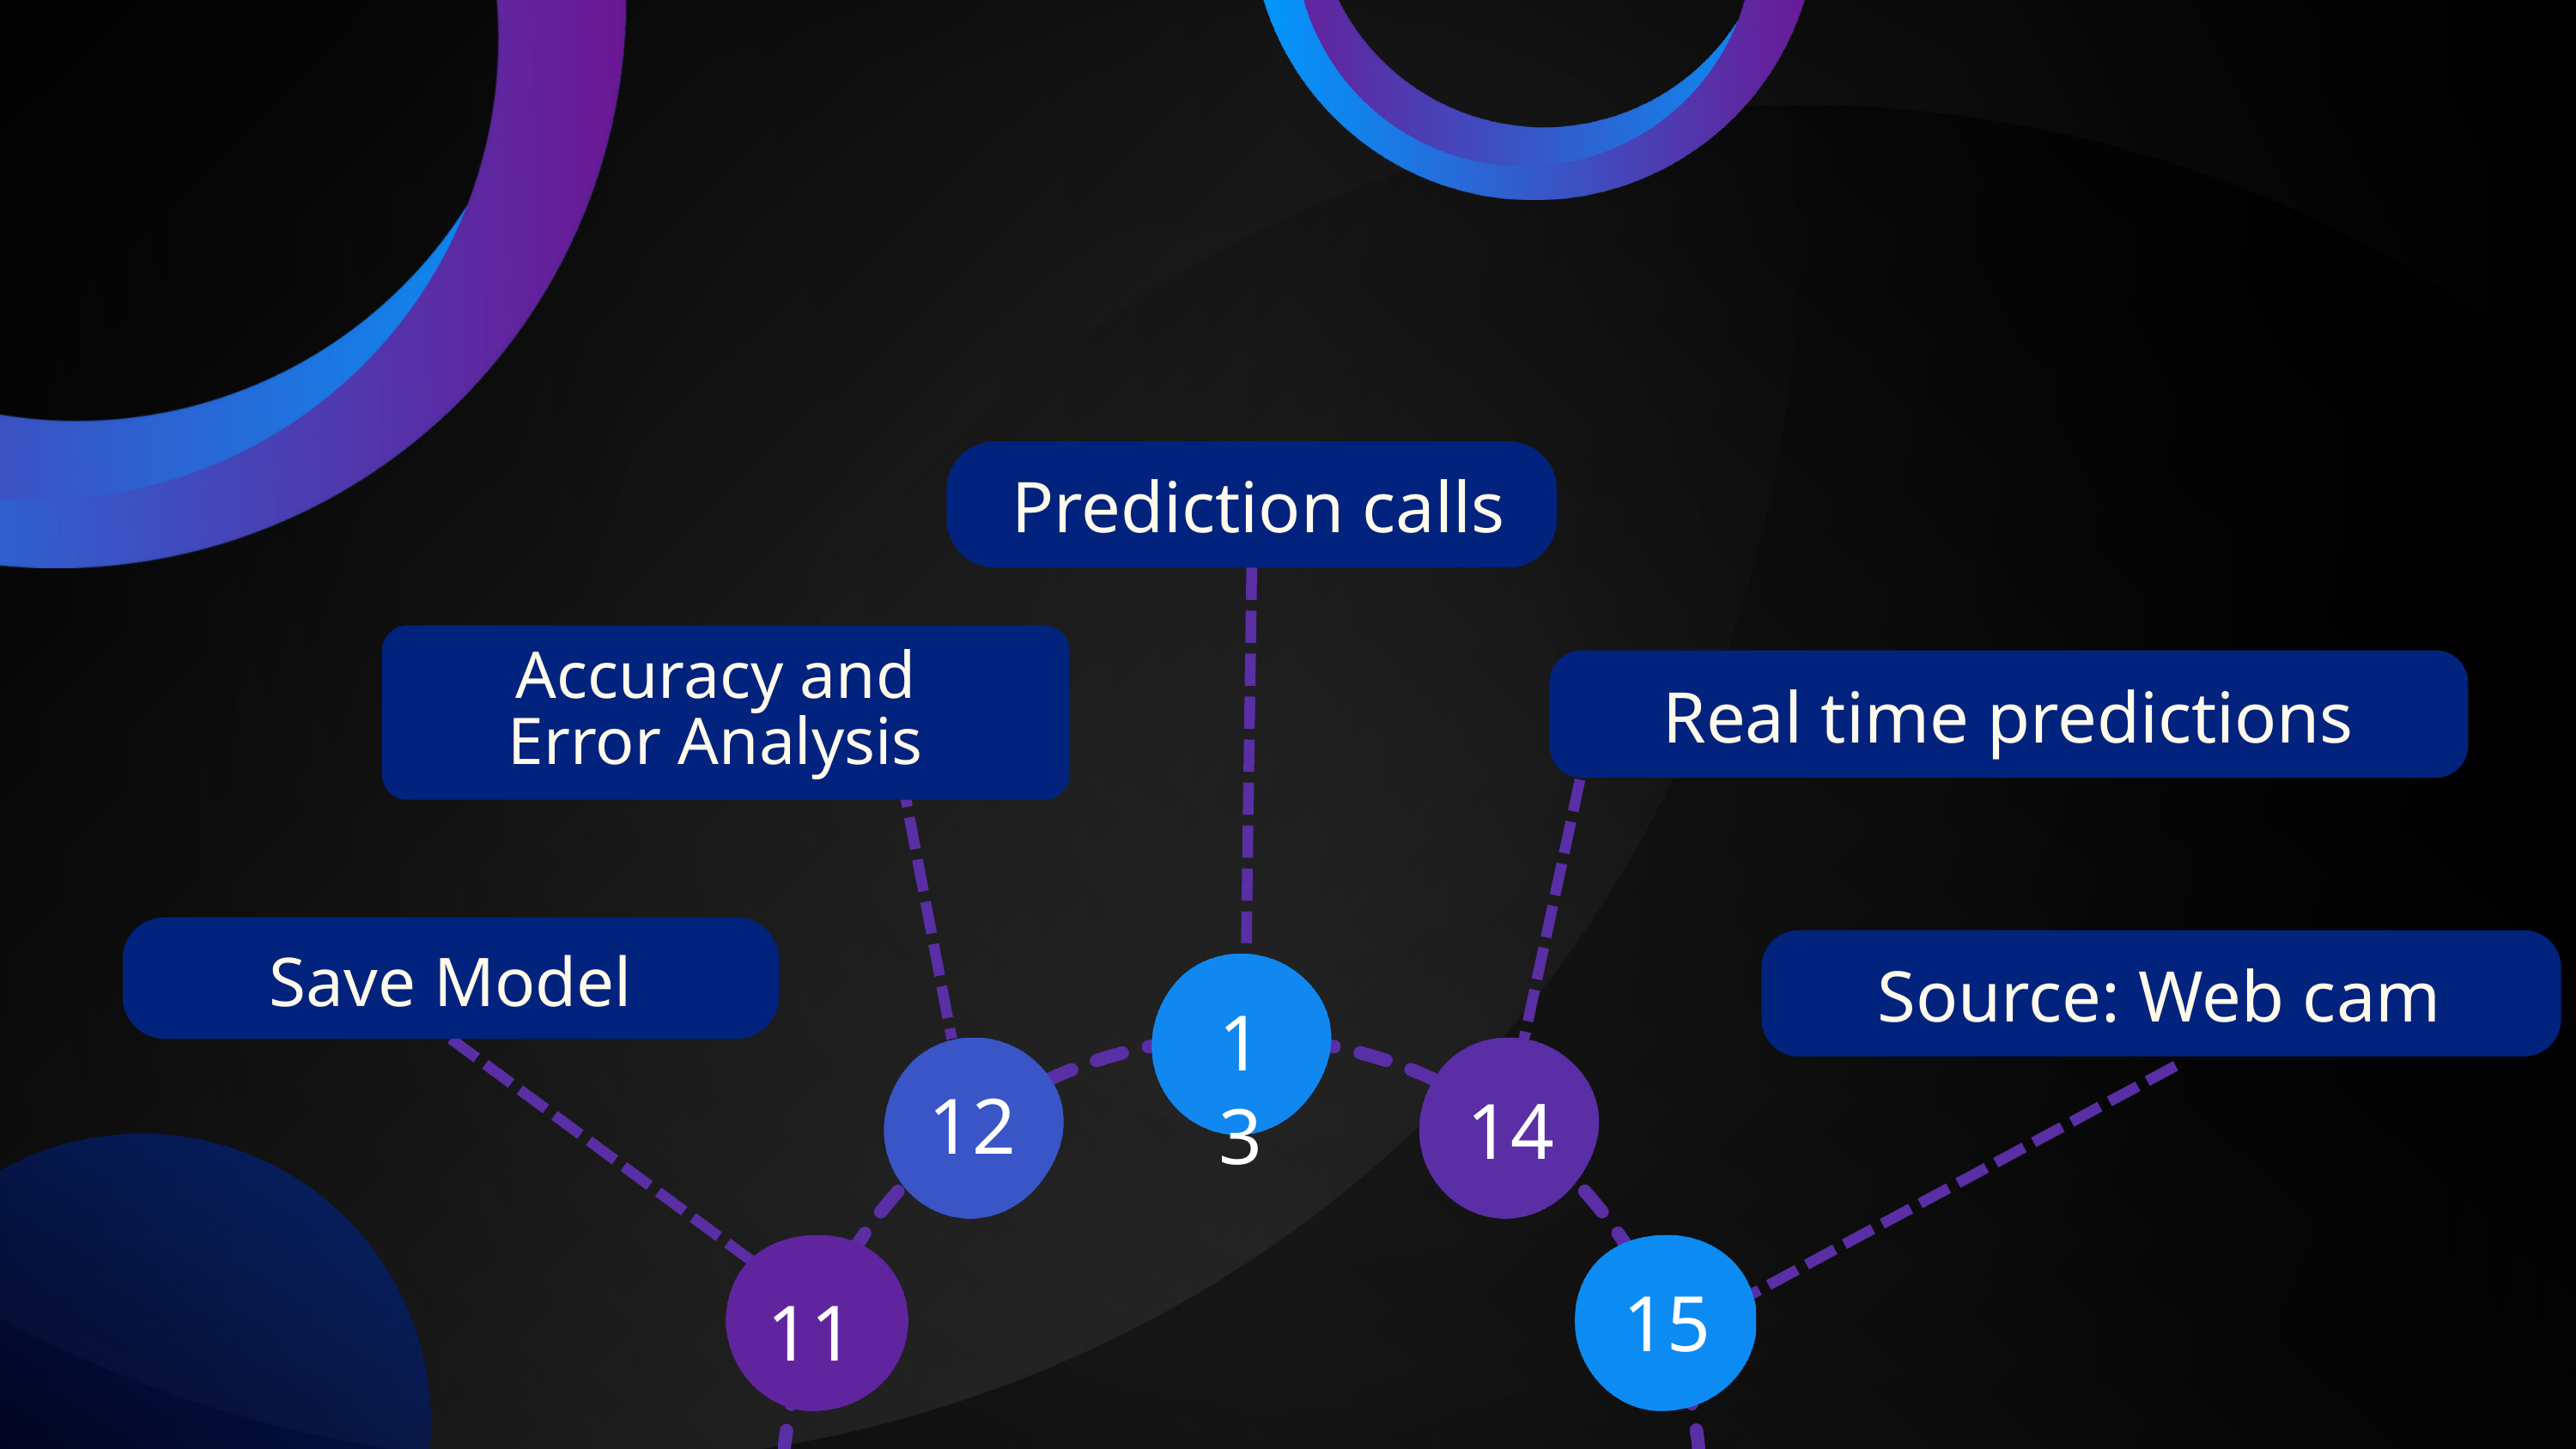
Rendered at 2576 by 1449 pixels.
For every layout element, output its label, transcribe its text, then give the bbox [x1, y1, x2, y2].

text_box [1251, 0, 1817, 200]
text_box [381, 625, 1070, 800]
text_box 14 [1462, 1080, 1559, 1174]
text_box 11 [762, 1282, 860, 1377]
text_box 15 [1618, 1273, 1716, 1367]
text_box [0, 0, 627, 568]
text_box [1761, 930, 2561, 1057]
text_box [1549, 650, 2469, 779]
text_box [0, 1133, 431, 1449]
text_box [726, 943, 1757, 1449]
text_box [0, 0, 2576, 1449]
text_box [945, 440, 1558, 568]
text_box 12 [926, 1076, 1020, 1170]
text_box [122, 917, 780, 1040]
text_box 13 [1198, 991, 1284, 1180]
